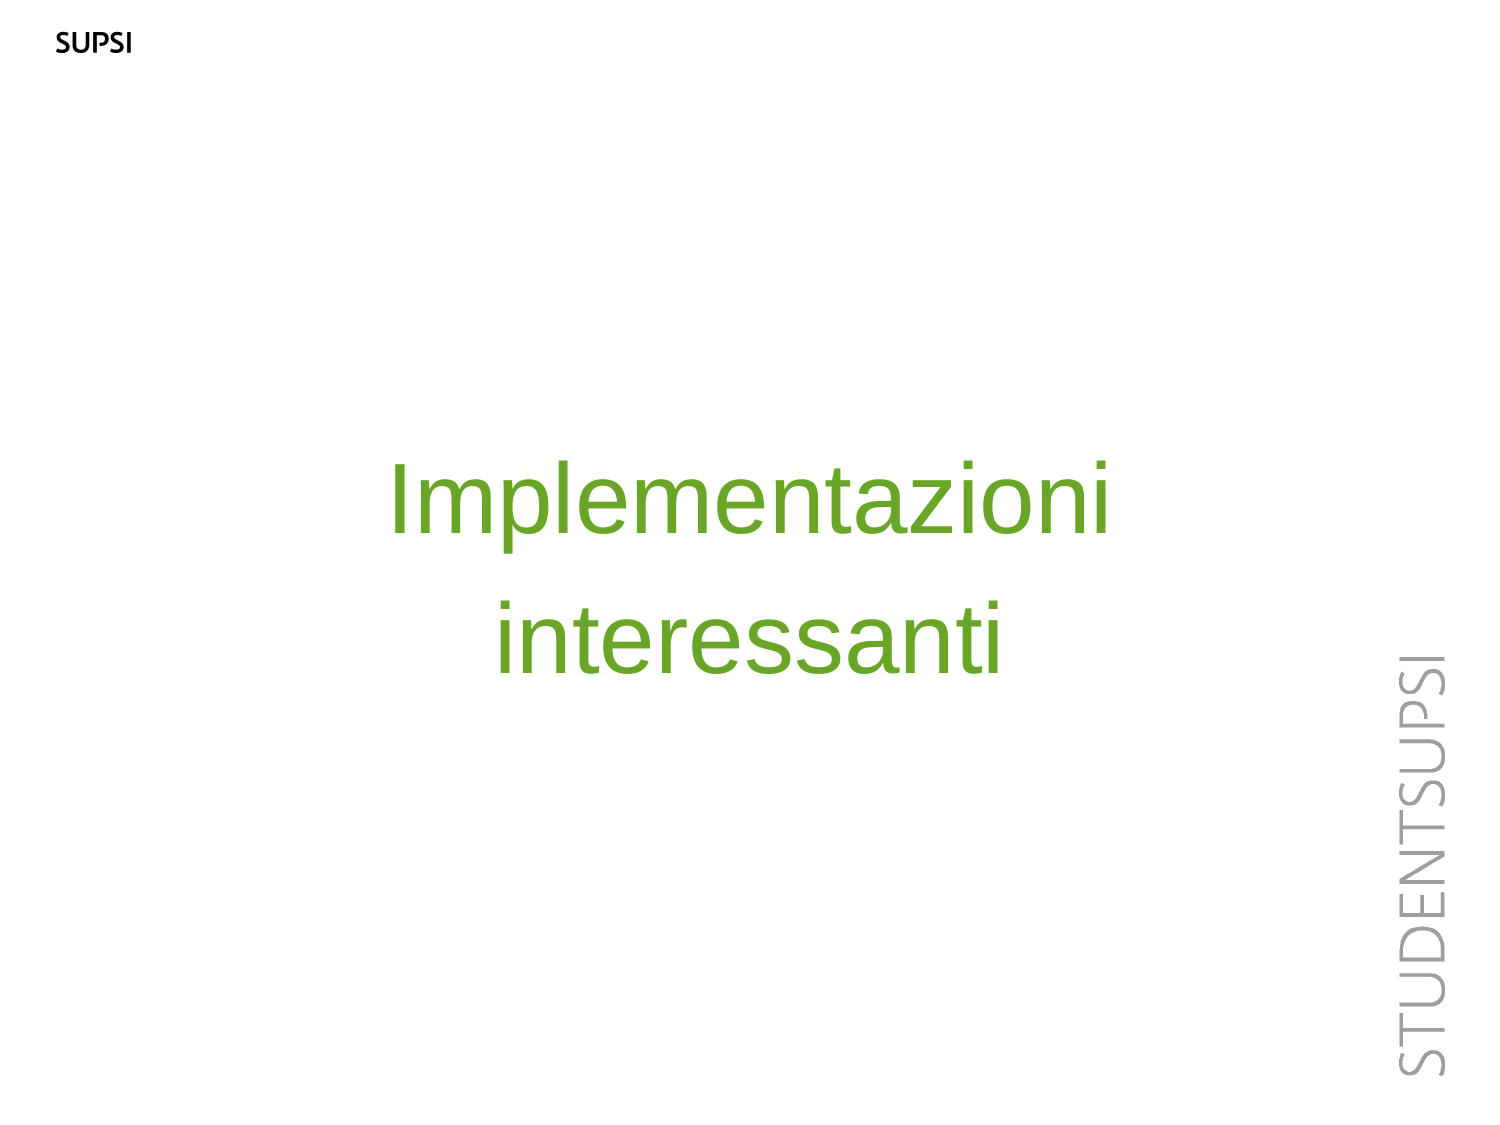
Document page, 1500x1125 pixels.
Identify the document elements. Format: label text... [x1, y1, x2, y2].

picture [56, 30, 134, 53]
list Implementazioni interessanti [365, 434, 1135, 691]
picture [1399, 657, 1445, 1076]
